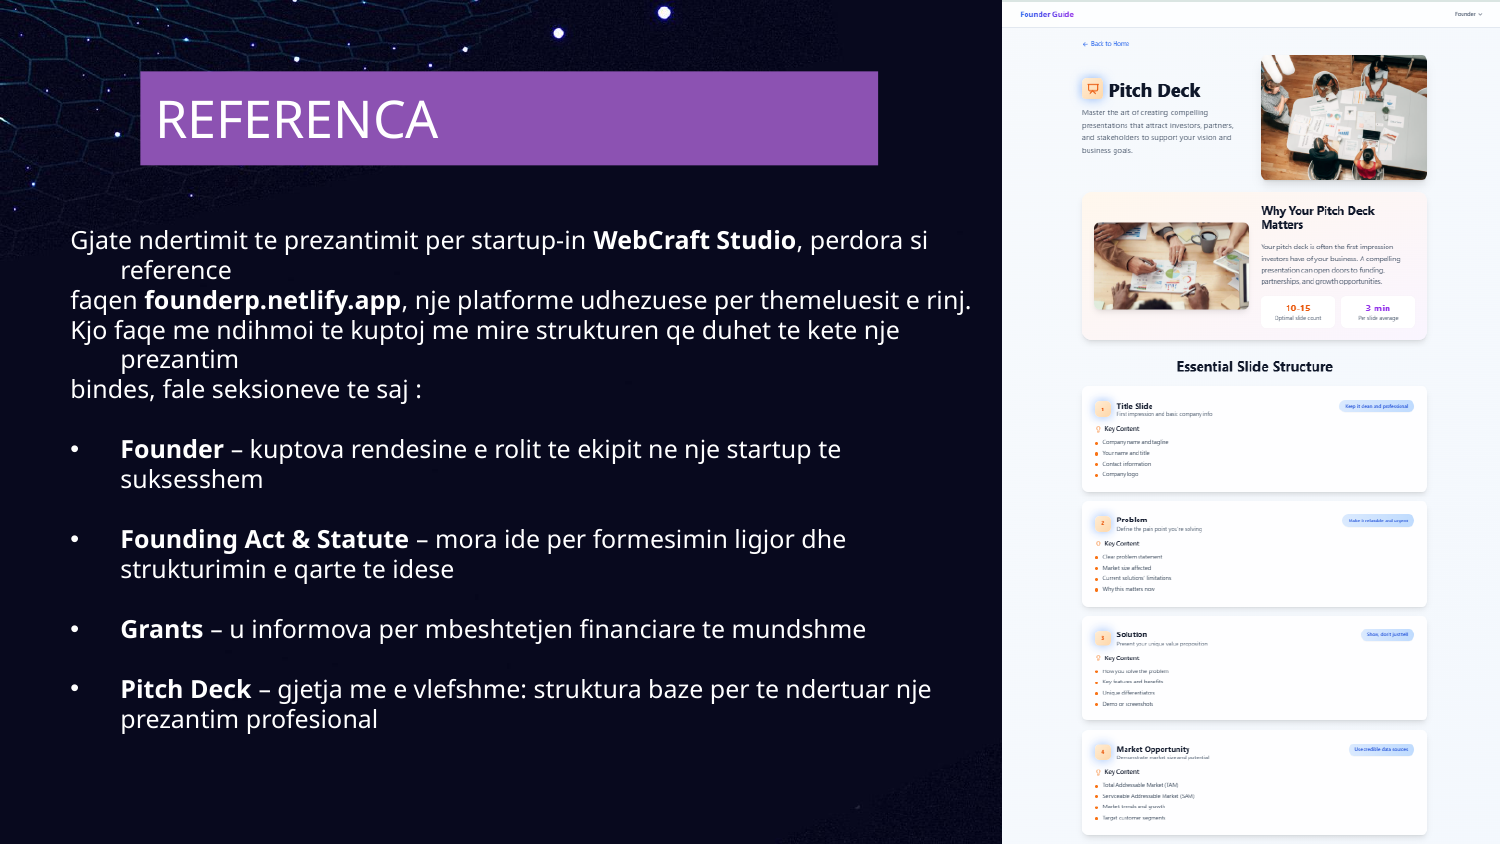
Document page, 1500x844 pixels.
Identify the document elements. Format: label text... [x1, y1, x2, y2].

title REFERENCA [140, 71, 879, 166]
picture [0, 0, 1500, 844]
subtitle Gjate ndertimit te prezantimit per startup-in WebCraft Studio, perdora si reference faqen founderp.netlify.app, nje platforme udhezuese per themeluesit e rinj. Kjo faqe me ndihmoi te kuptoj me mire strukturen qe duhet te kete nje prezantim bindes, fale seksioneve te saj : Founder – kuptova rendesine e rolit te ekipit ne nje startup te suksesshem Founding Act & Statute – mora ide per formesimin ligjor dhe strukturimin e qarte te idese Grants – u informova per mbeshtetjen financiare te mundshme Pitch Deck – gjetja me e vlefshme: struktura baze per te ndertuar nje prezantim profesional [30, 209, 988, 500]
